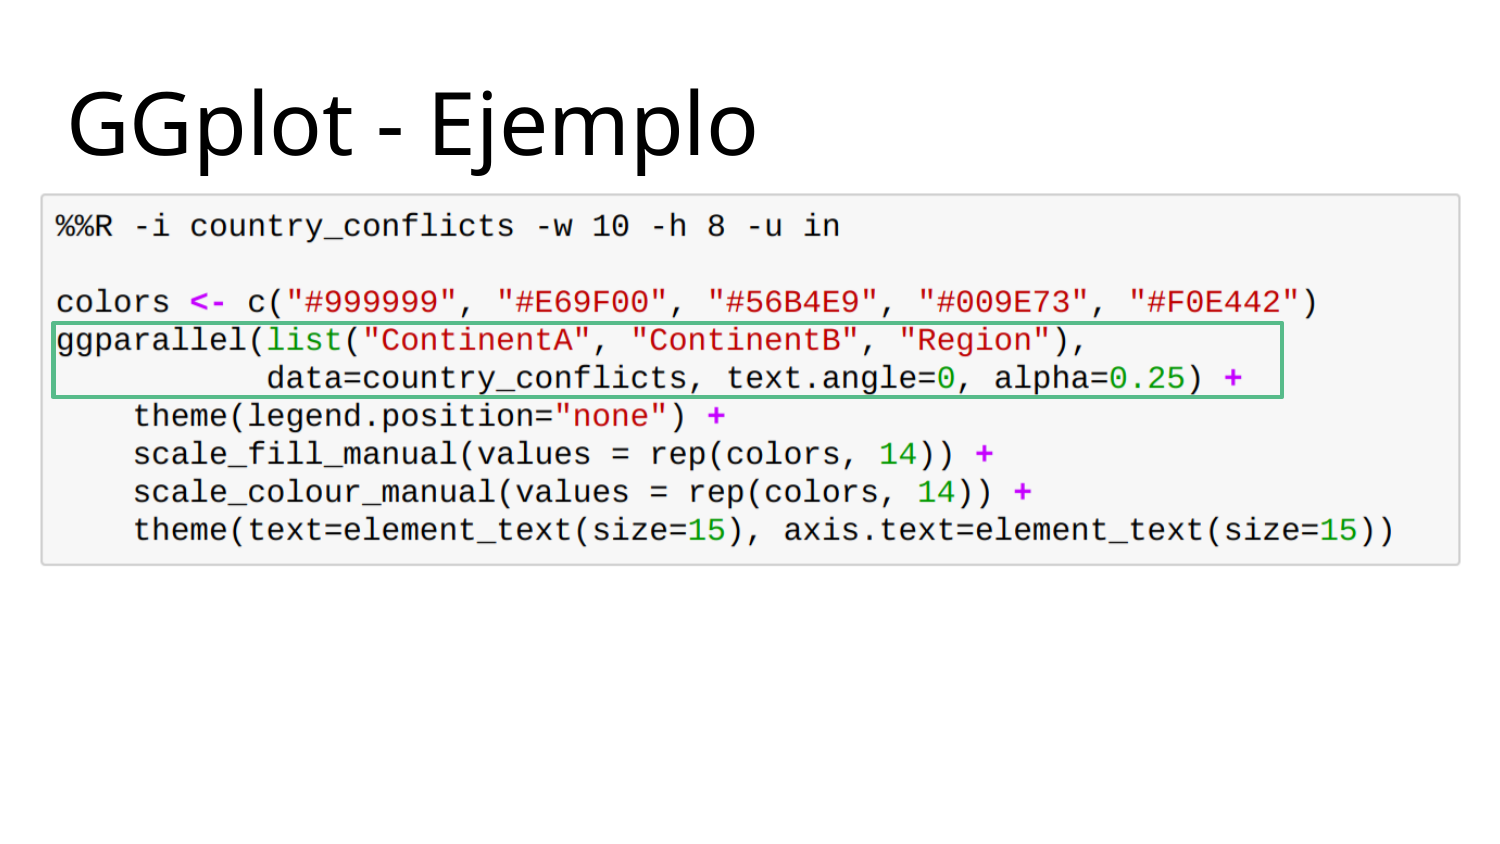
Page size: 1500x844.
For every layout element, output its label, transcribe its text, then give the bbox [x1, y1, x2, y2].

title GGplot - Ejemplo [51, 51, 1449, 186]
picture [34, 187, 1466, 569]
